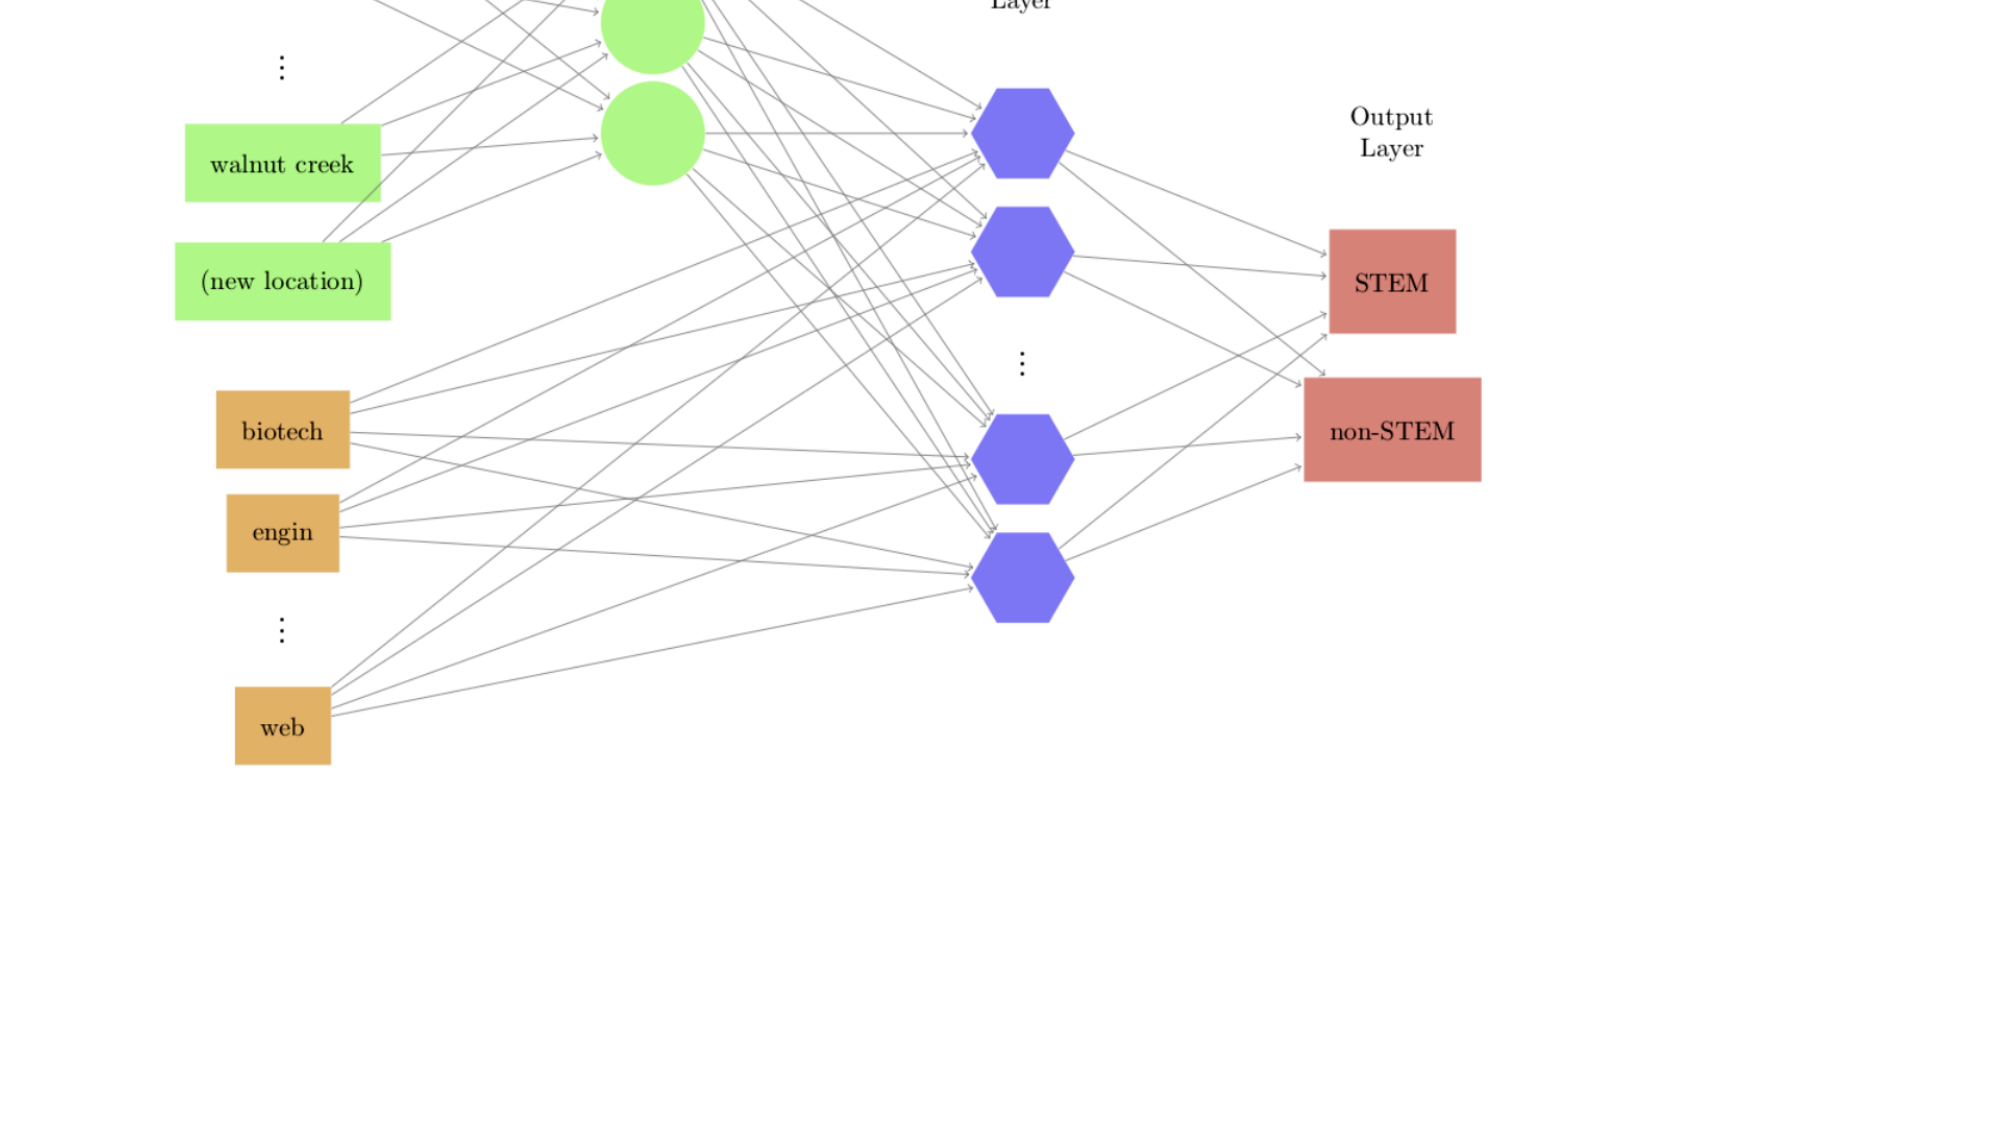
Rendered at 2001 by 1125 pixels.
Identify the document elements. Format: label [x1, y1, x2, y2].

picture [109, 0, 1560, 795]
